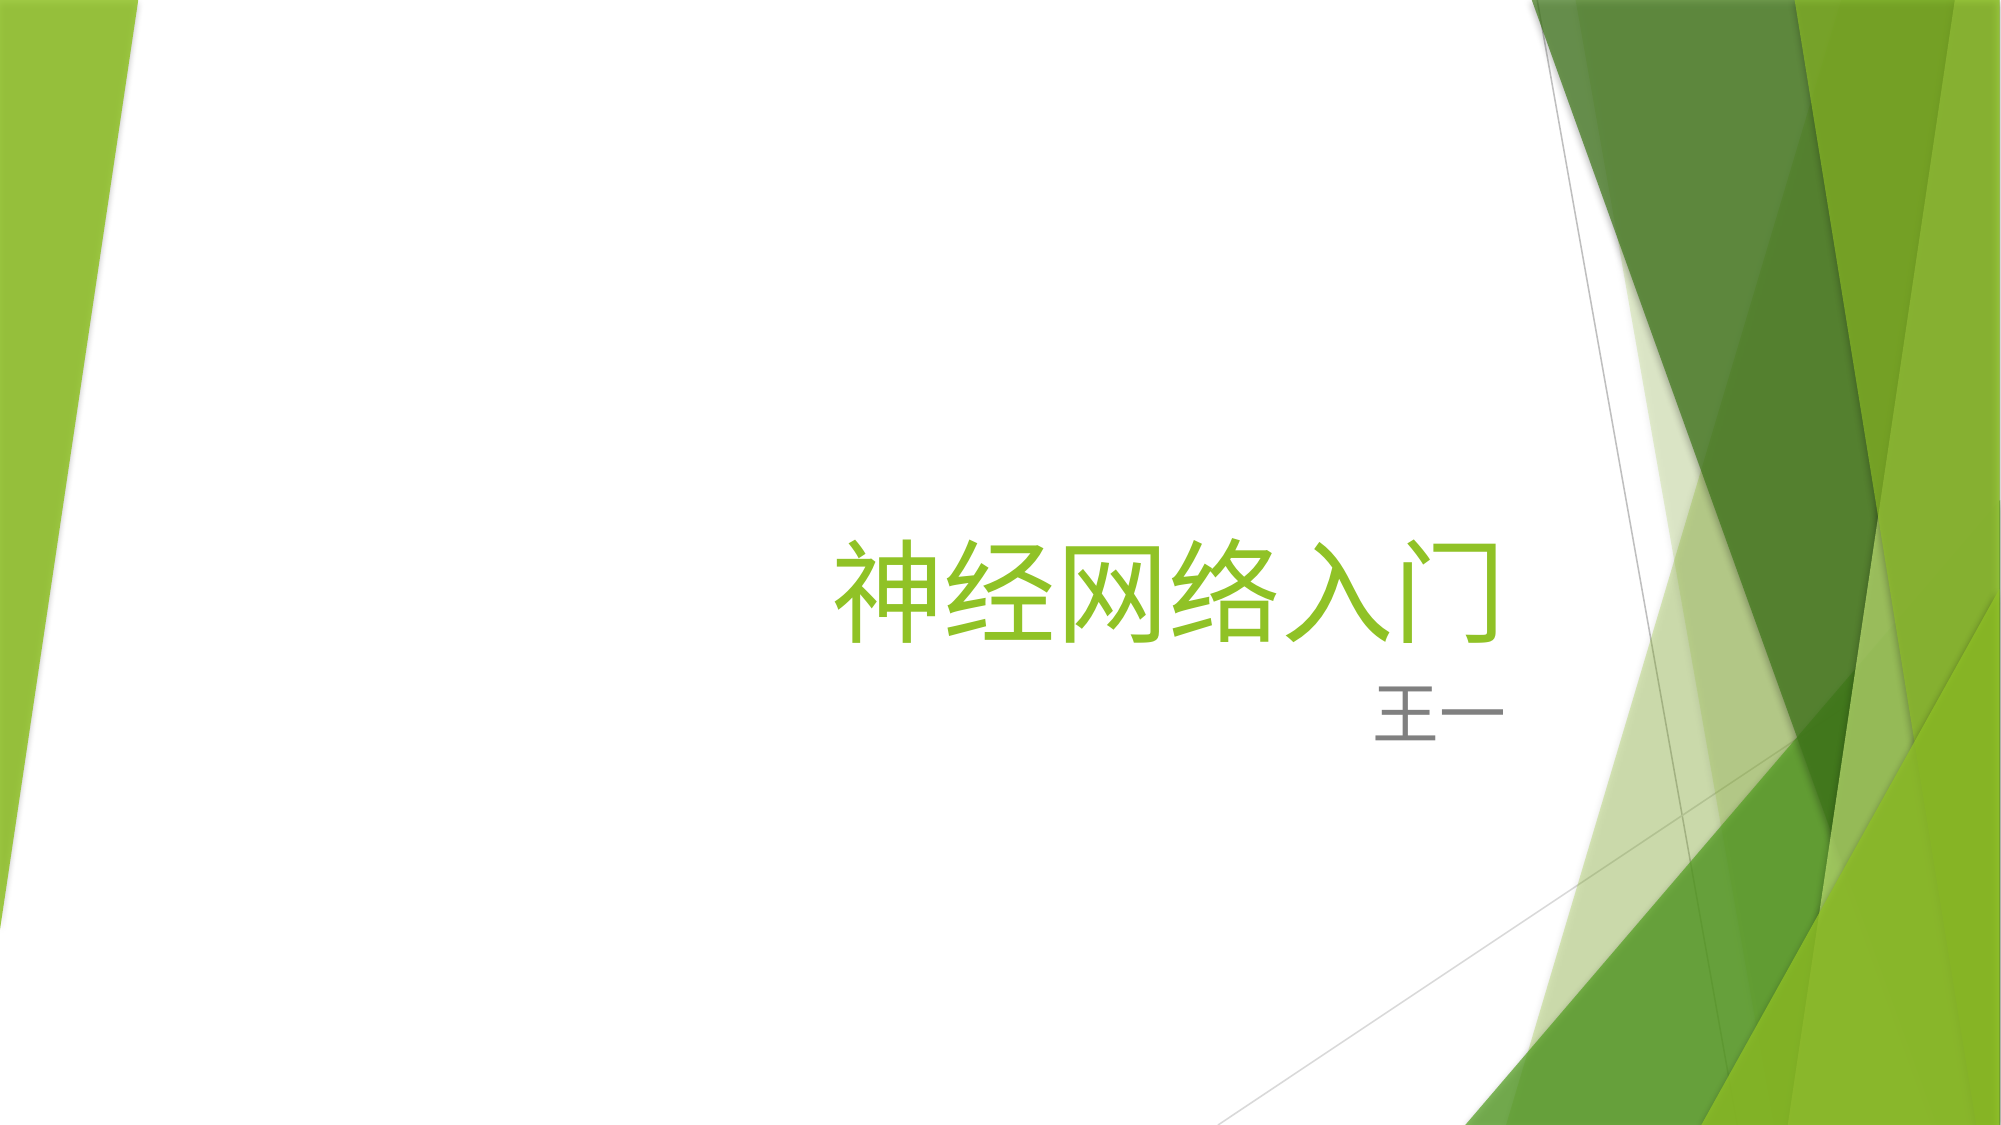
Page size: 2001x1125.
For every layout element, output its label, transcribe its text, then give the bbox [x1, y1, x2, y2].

title 神经网络入门 [247, 394, 1522, 664]
subtitle 王一 [247, 664, 1522, 845]
